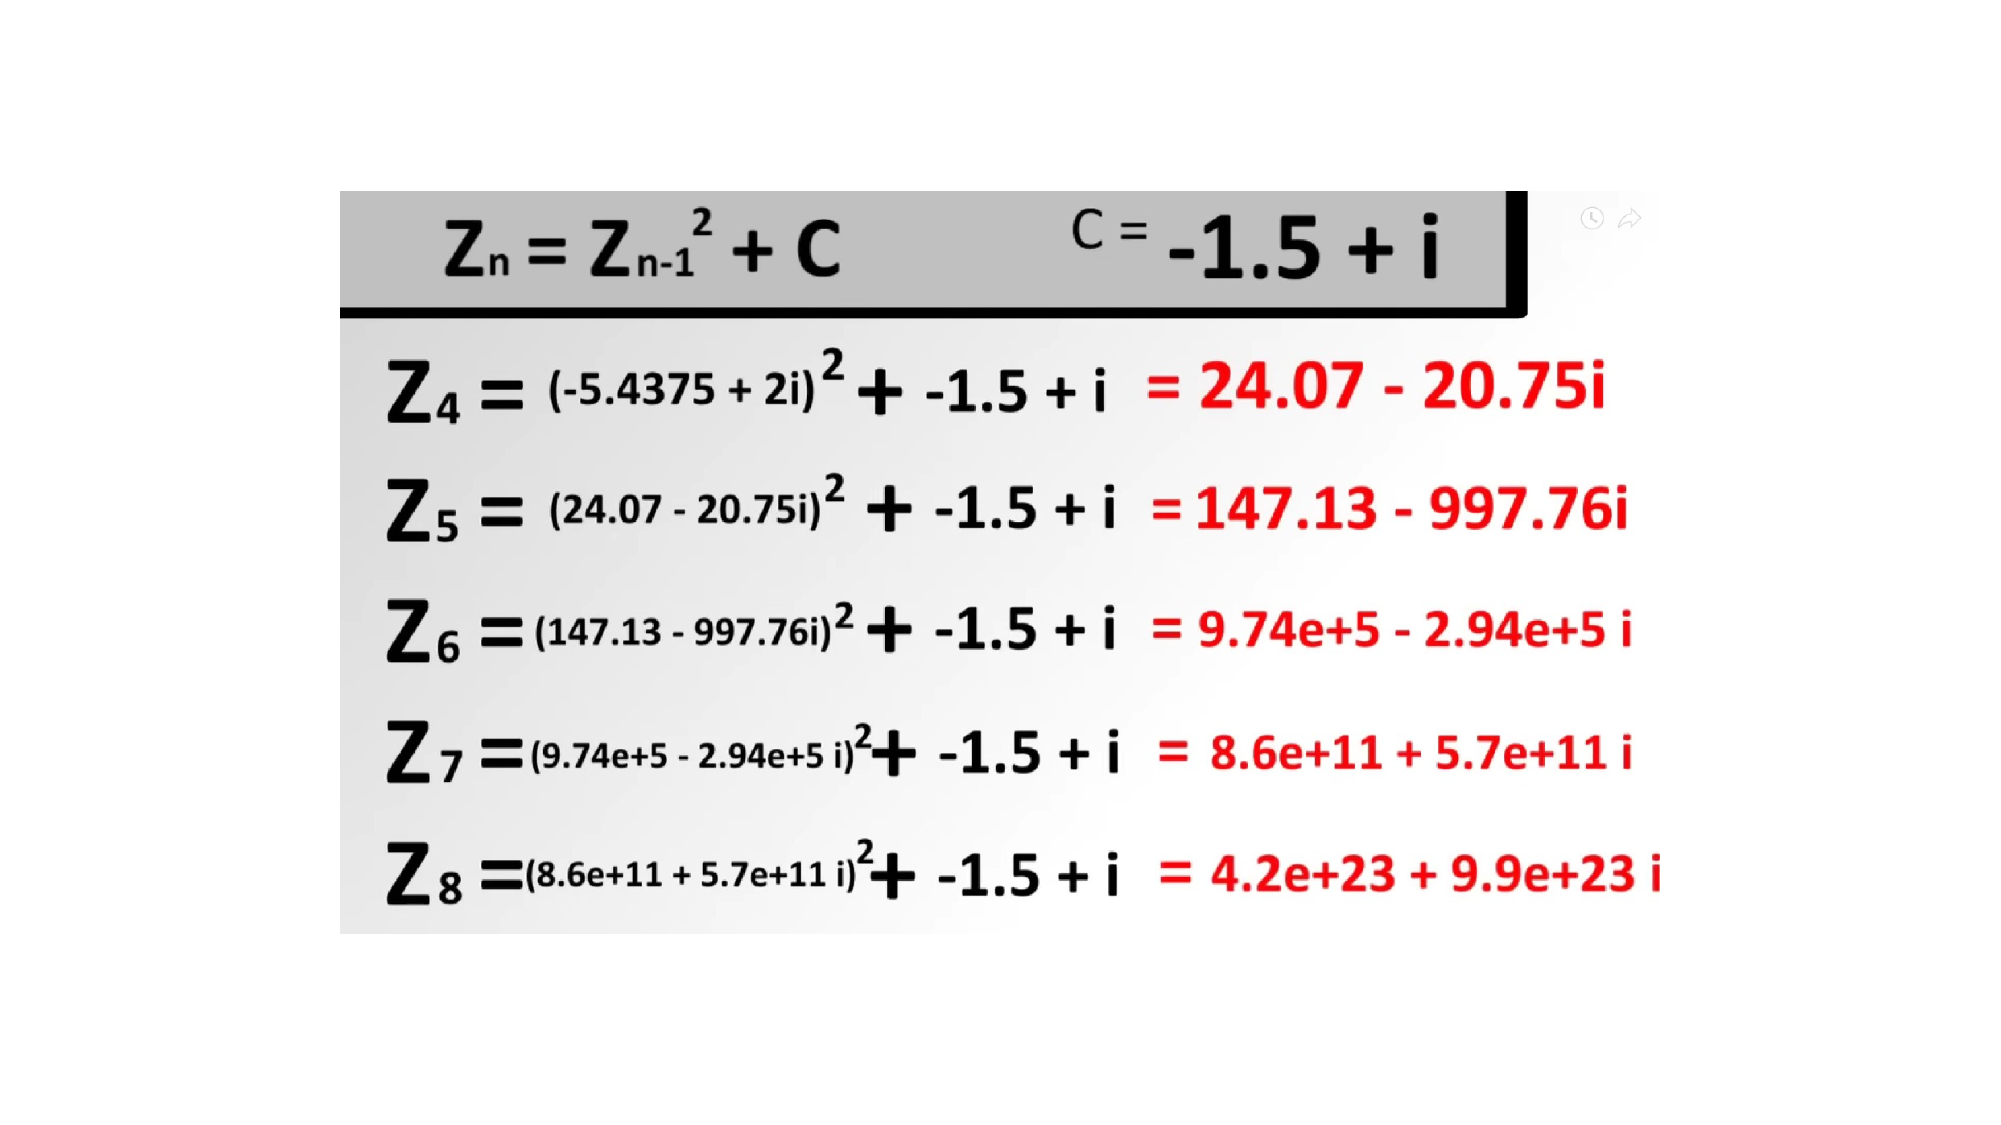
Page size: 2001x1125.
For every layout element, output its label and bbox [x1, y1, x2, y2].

list [339, 190, 1661, 934]
